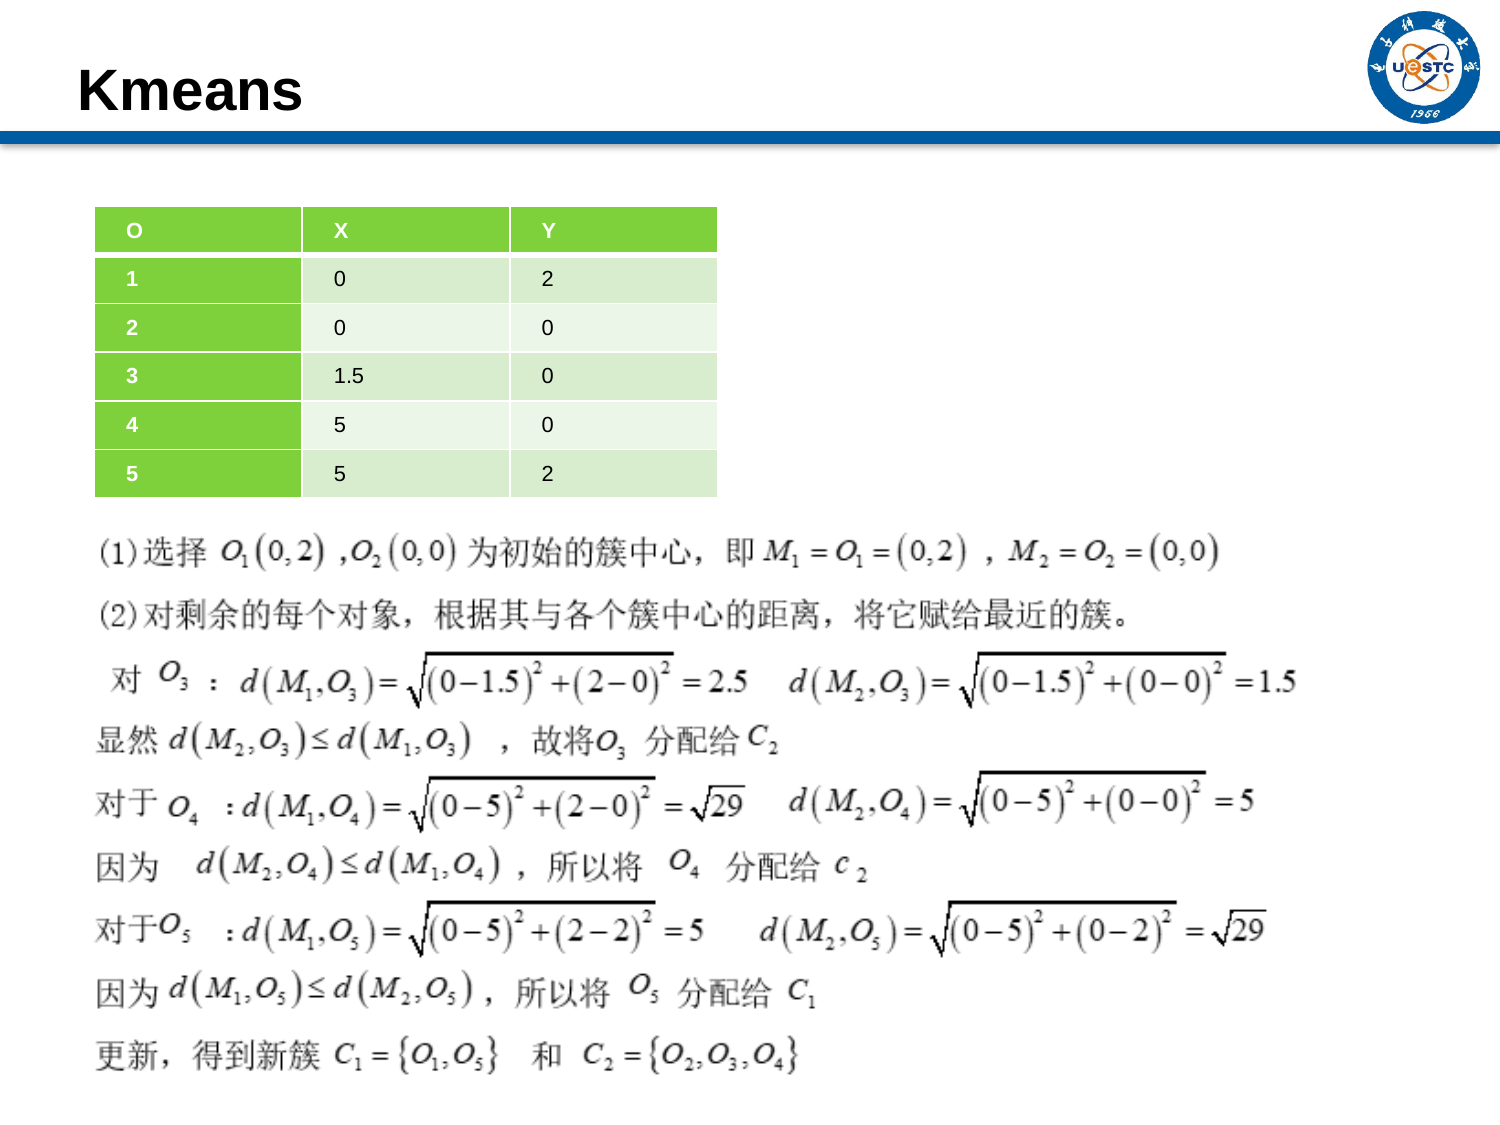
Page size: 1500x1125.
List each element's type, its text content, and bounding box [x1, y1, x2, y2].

table_cell 5 [303, 450, 509, 497]
table_cell 2 [95, 304, 301, 351]
table_cell 3 [95, 353, 301, 400]
table_cell 0 [303, 258, 509, 303]
table_cell 5 [95, 450, 301, 497]
table_cell 1.5 [303, 353, 509, 400]
title Kmeans [63, 37, 1437, 138]
table_cell 1 [95, 258, 301, 303]
table_cell 0 [303, 304, 509, 351]
picture [1352, 0, 1495, 138]
picture [78, 514, 1307, 1093]
table_header O [95, 207, 301, 252]
table_header Y [511, 207, 717, 252]
table_cell 0 [511, 304, 717, 351]
table_cell 0 [511, 353, 717, 400]
table_cell 4 [95, 402, 301, 449]
table_cell 2 [511, 258, 717, 303]
table_cell 0 [511, 402, 717, 449]
table_cell 5 [303, 402, 509, 449]
table_cell 2 [511, 450, 717, 497]
table_header X [303, 207, 509, 252]
